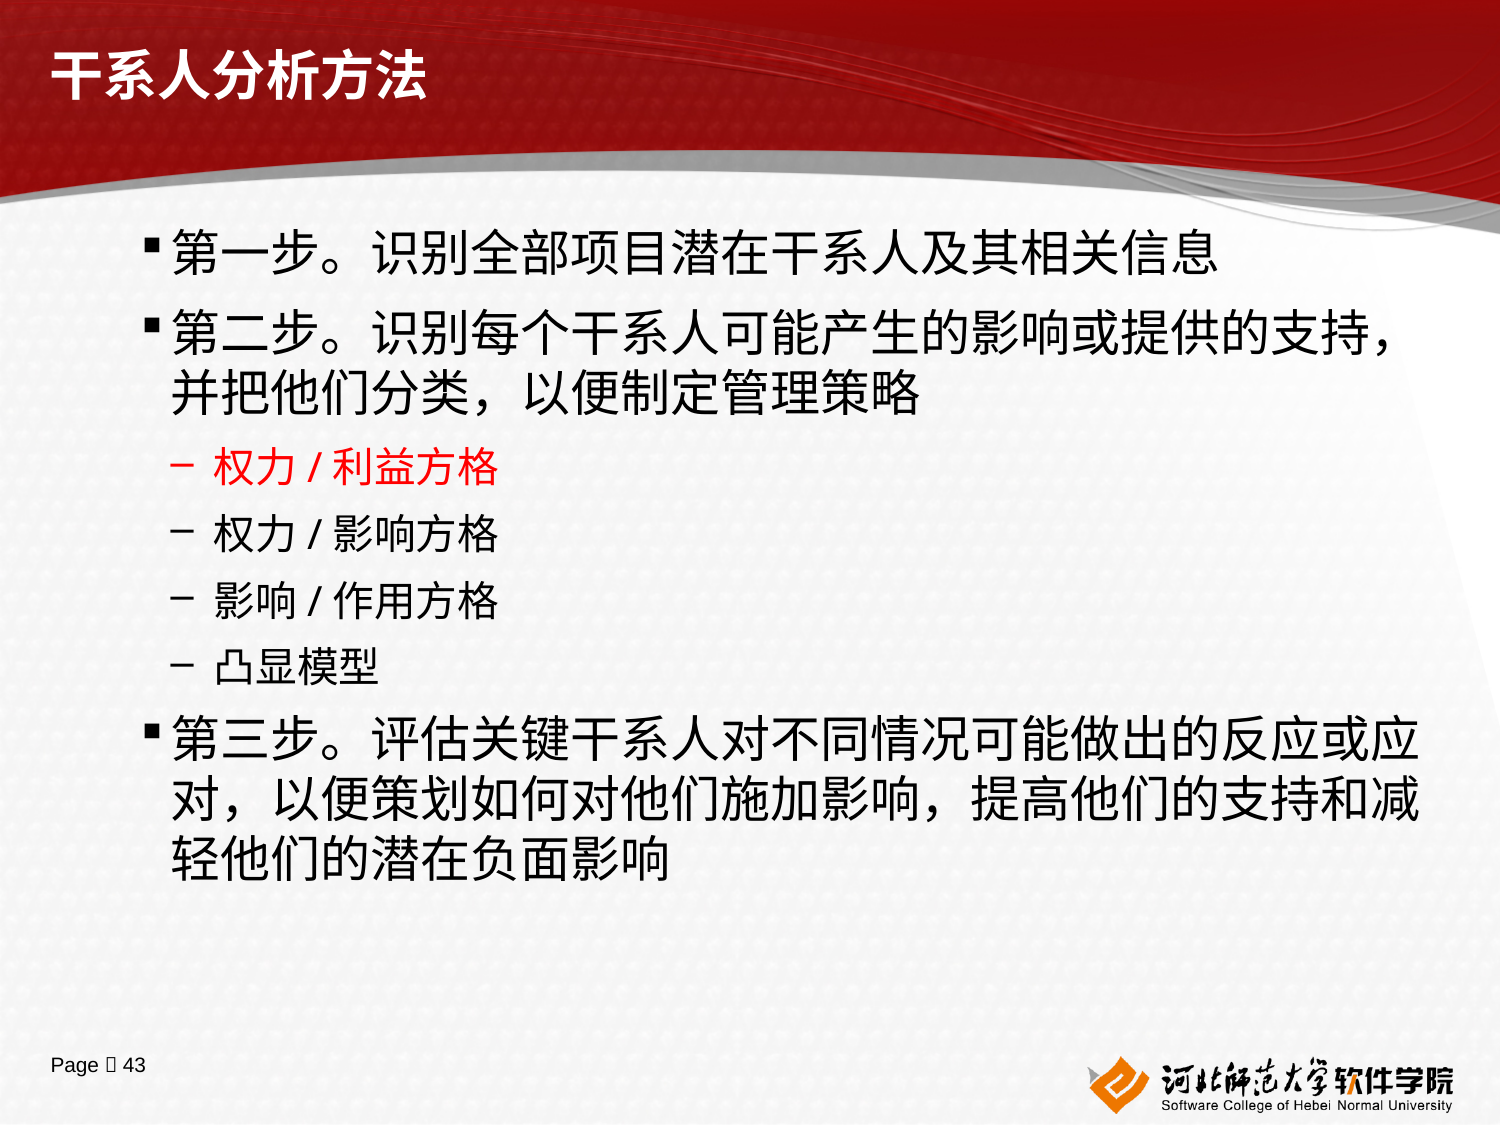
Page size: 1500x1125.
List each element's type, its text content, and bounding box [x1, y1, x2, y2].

list 第一步。识别全部项目潜在干系人及其相关信息 第二步。识别每个干系人可能产生的影响或提供的支持，并把他们分类，以便制定管理策略 权力/利益方格 权力/影响方格 影响/作用方格 凸显模型 第三步。评估关键干系人对不同情况可能做出的反应或应对，以便策划如何对他们施加影响，提高他们的支持和减轻他们的潜在负面影响 [140, 220, 1466, 1059]
picture [0, 0, 1500, 1125]
title 干系人分析方法 [48, 41, 1448, 148]
